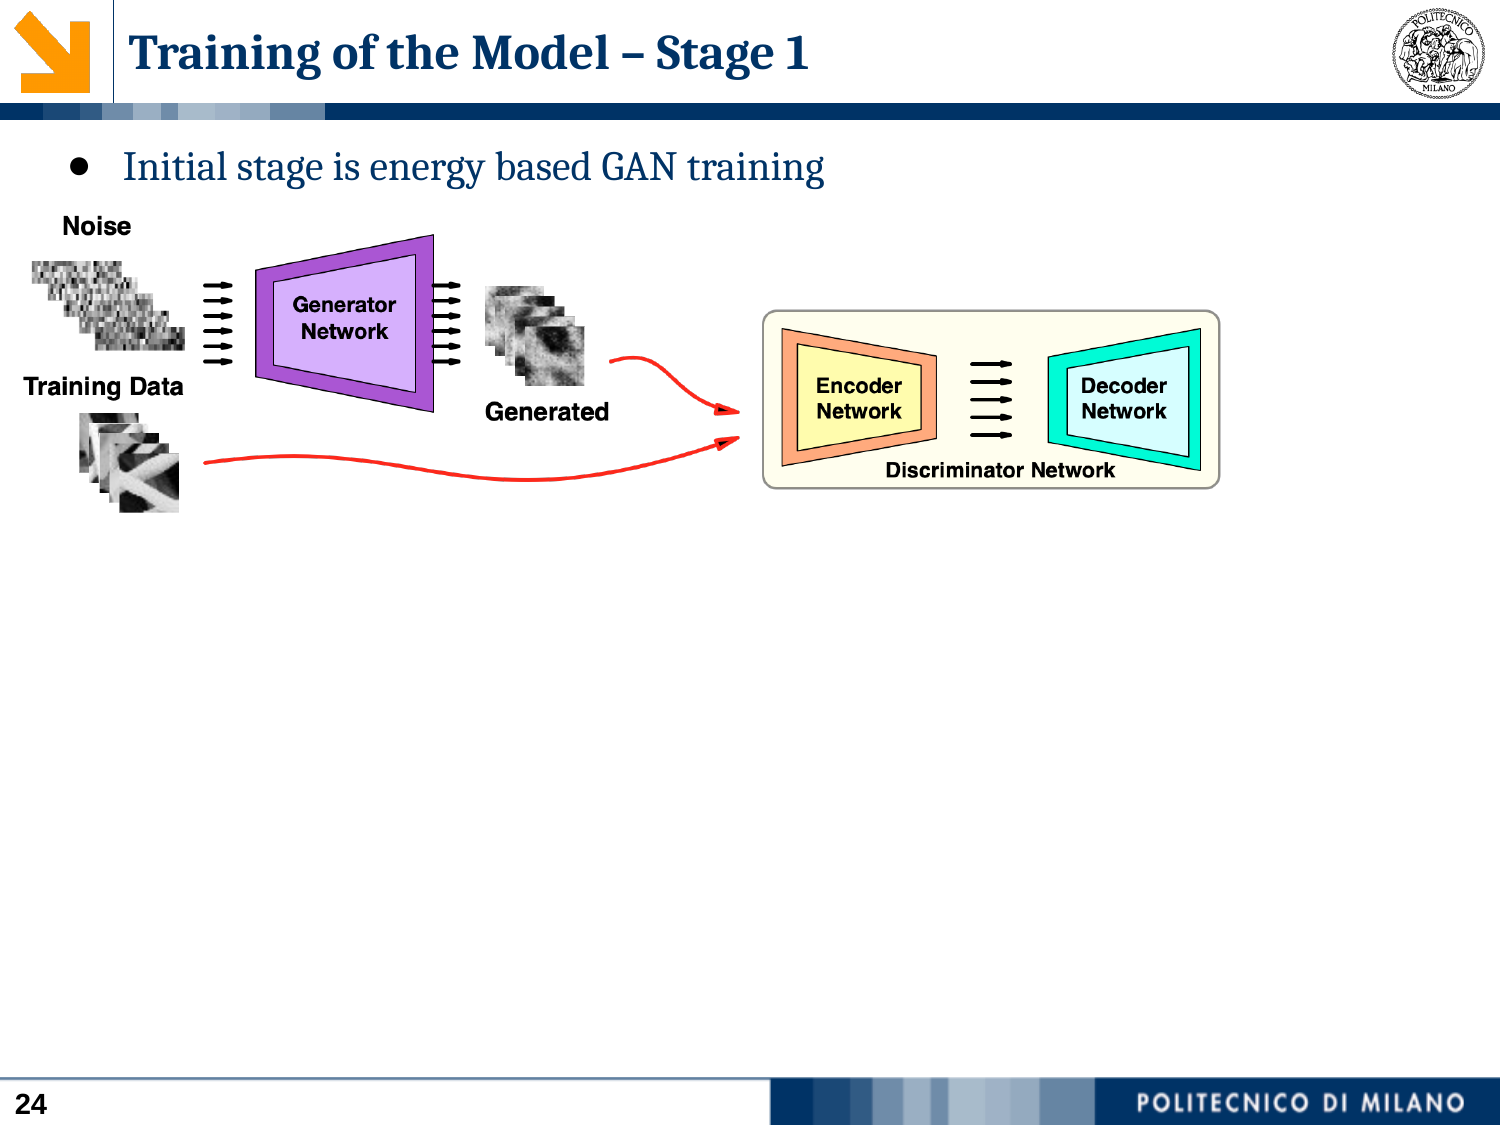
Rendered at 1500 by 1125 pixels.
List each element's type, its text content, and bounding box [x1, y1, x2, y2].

list Initial stage is energy based GAN training [51, 128, 1402, 207]
picture [1392, 8, 1485, 100]
picture [0, 103, 1500, 120]
picture [13, 10, 90, 93]
picture [0, 209, 1500, 1125]
title Training of the Model – Stage 1 [118, 12, 1369, 95]
